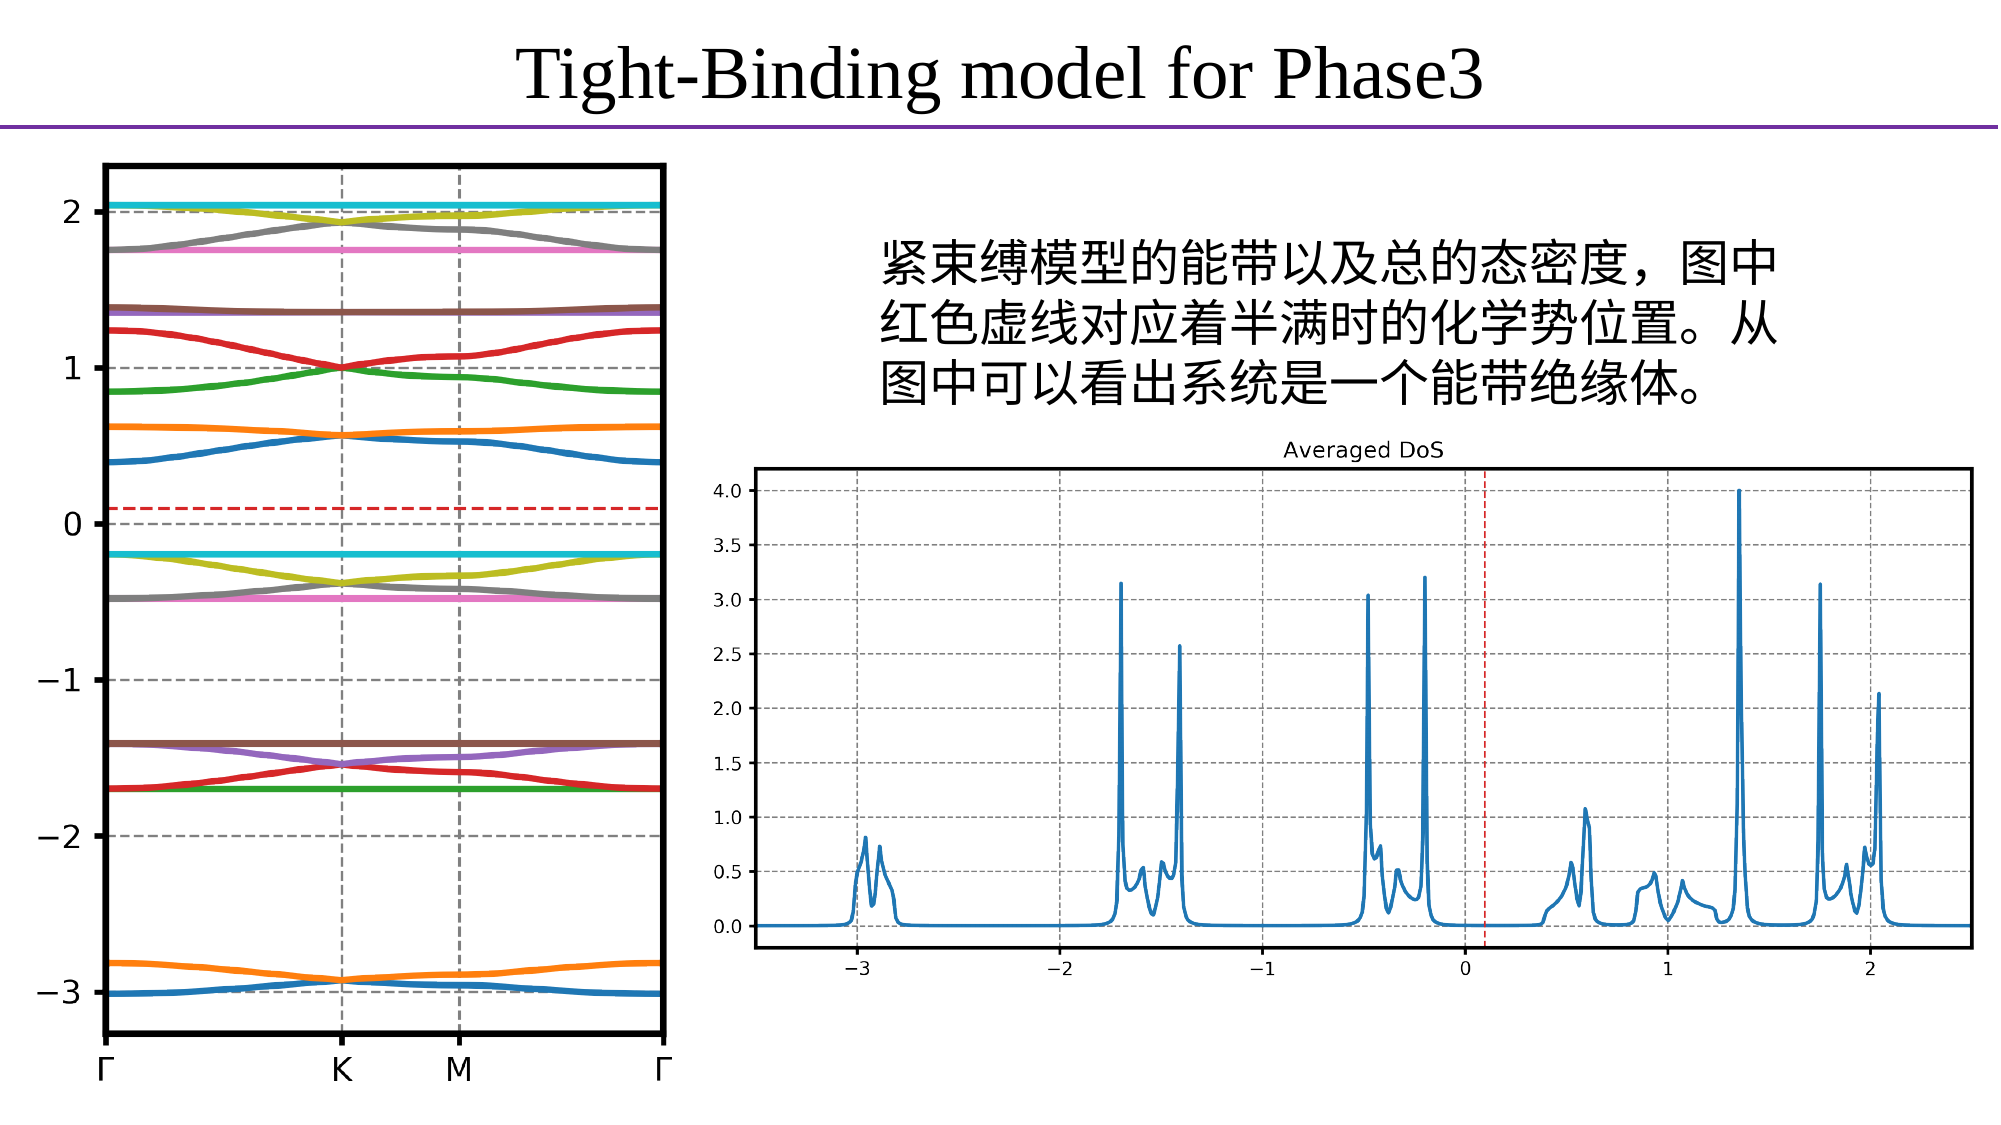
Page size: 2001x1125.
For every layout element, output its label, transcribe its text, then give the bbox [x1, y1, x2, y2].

text_box 紧束缚模型的能带以及总的态密度，图中红色虚线对应着半满时的化学势位置。从图中可以看出系统是一个能带绝缘体。 [864, 224, 1842, 420]
picture [0, 130, 1992, 1123]
text_box Tight-Binding model for Phase3 [0, 16, 2000, 122]
